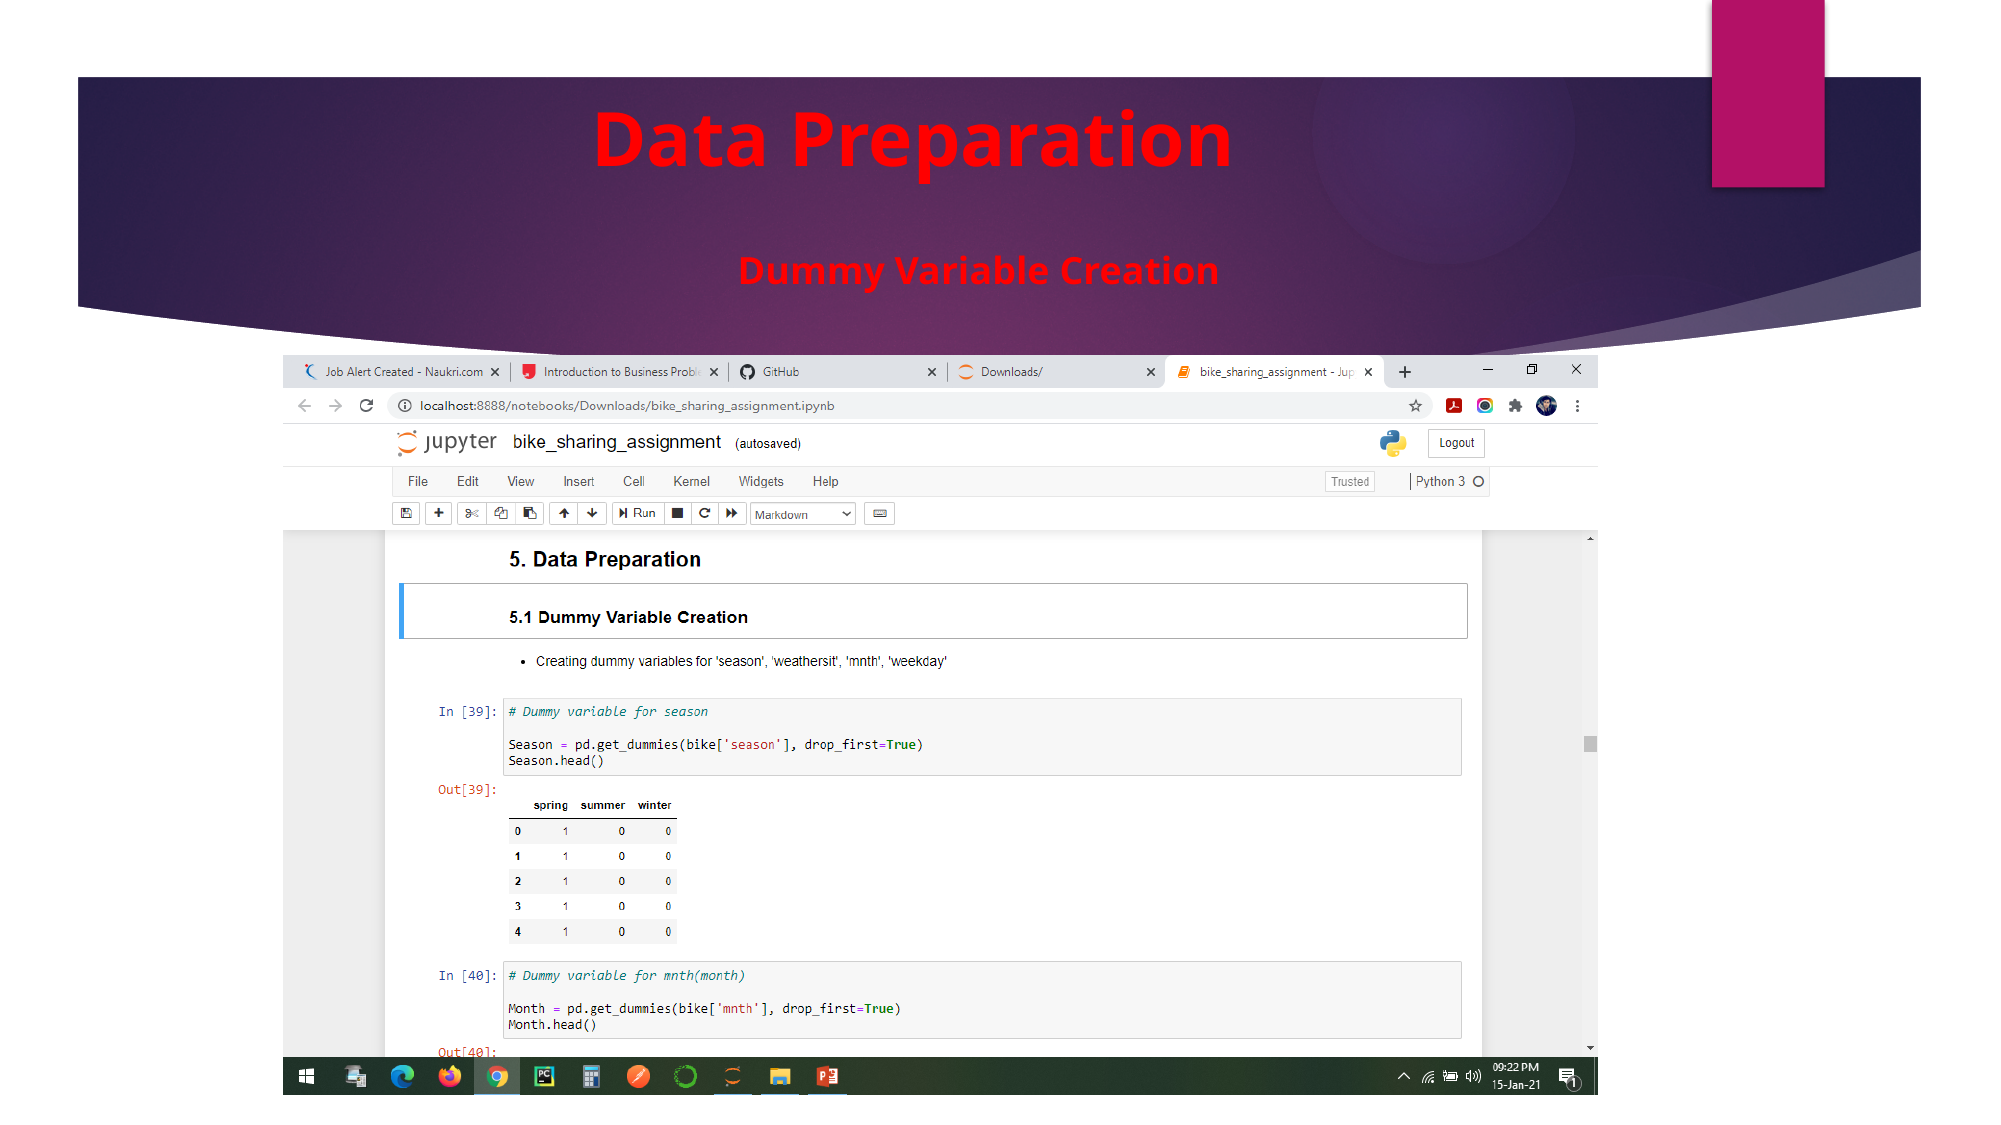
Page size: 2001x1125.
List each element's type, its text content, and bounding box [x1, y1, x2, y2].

text_box Dummy Variable Creation [574, 239, 1384, 345]
title Data Preparation [194, 123, 1632, 240]
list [283, 355, 1598, 1095]
